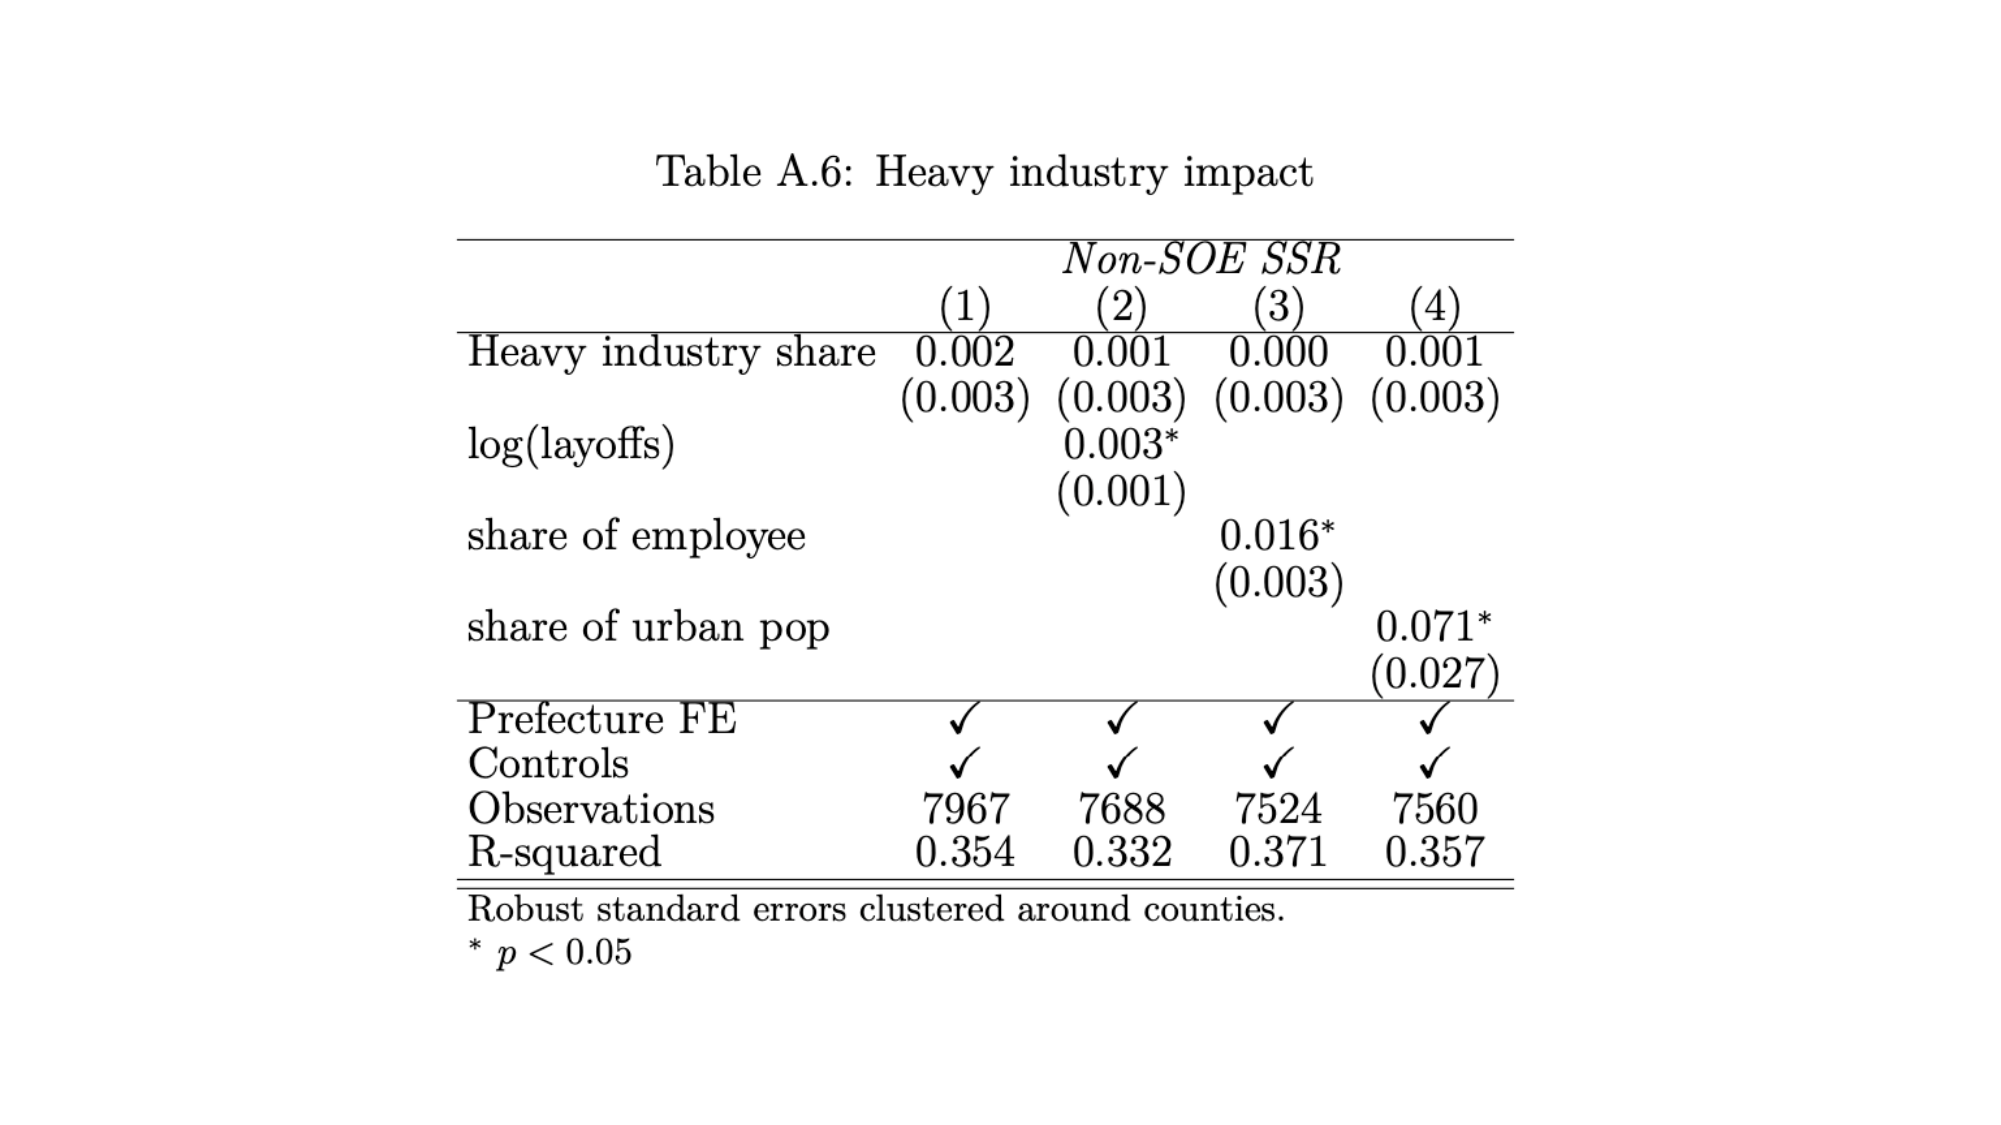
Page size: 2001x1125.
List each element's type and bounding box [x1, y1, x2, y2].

list [452, 113, 1548, 1012]
